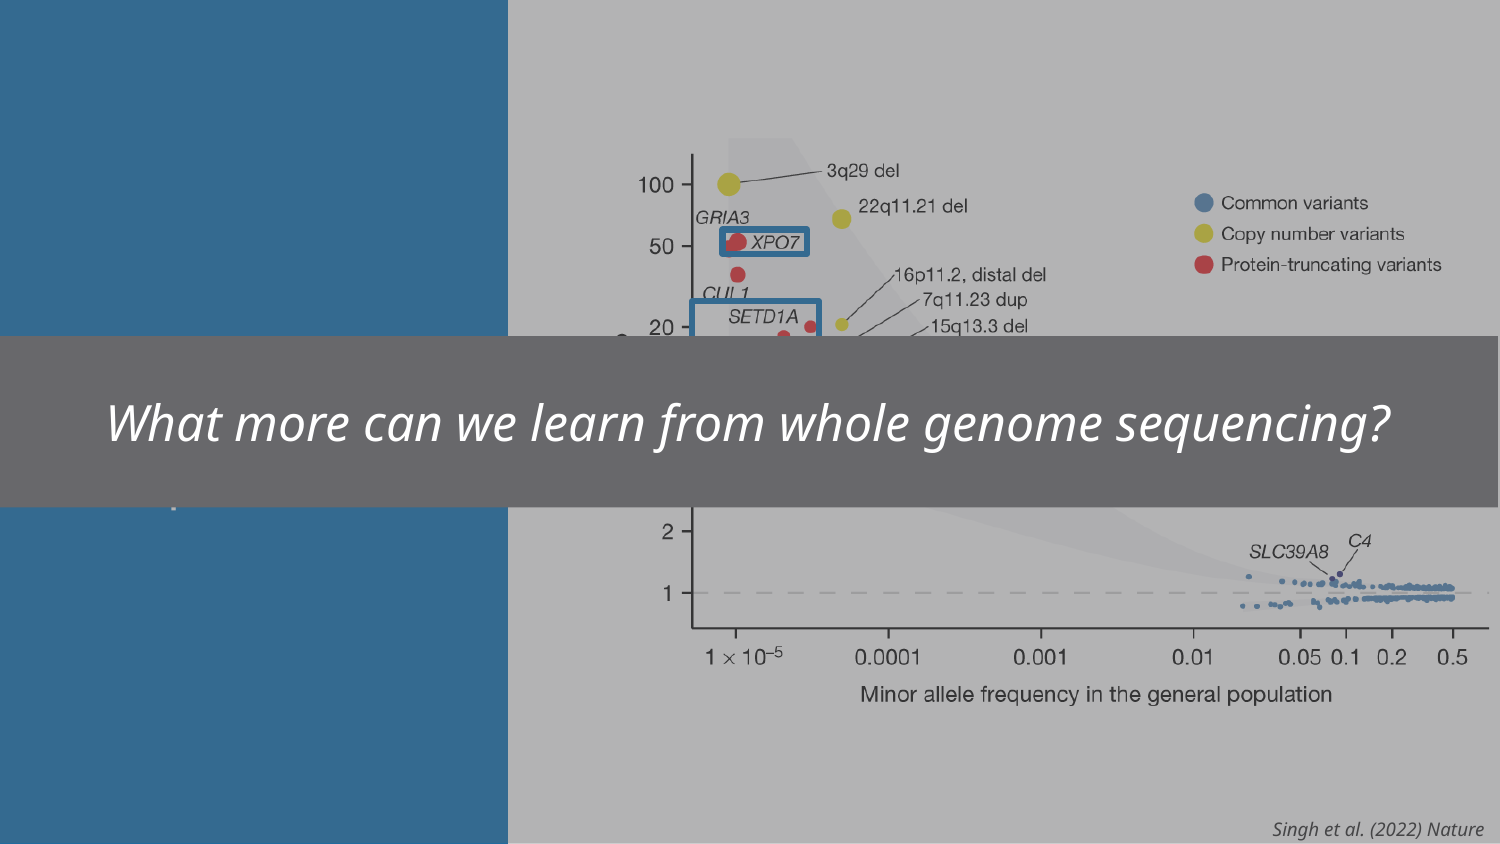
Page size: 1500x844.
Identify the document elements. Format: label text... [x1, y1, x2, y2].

text_box [507, 0, 1500, 334]
picture [607, 137, 1490, 706]
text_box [691, 229, 820, 363]
text_box What more can we learn from whole genome sequencing? [1493, 334, 1500, 509]
text_box [510, 509, 1500, 844]
text_box What more can we learn from whole genome sequencing? [510, 334, 602, 509]
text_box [0, 0, 507, 844]
